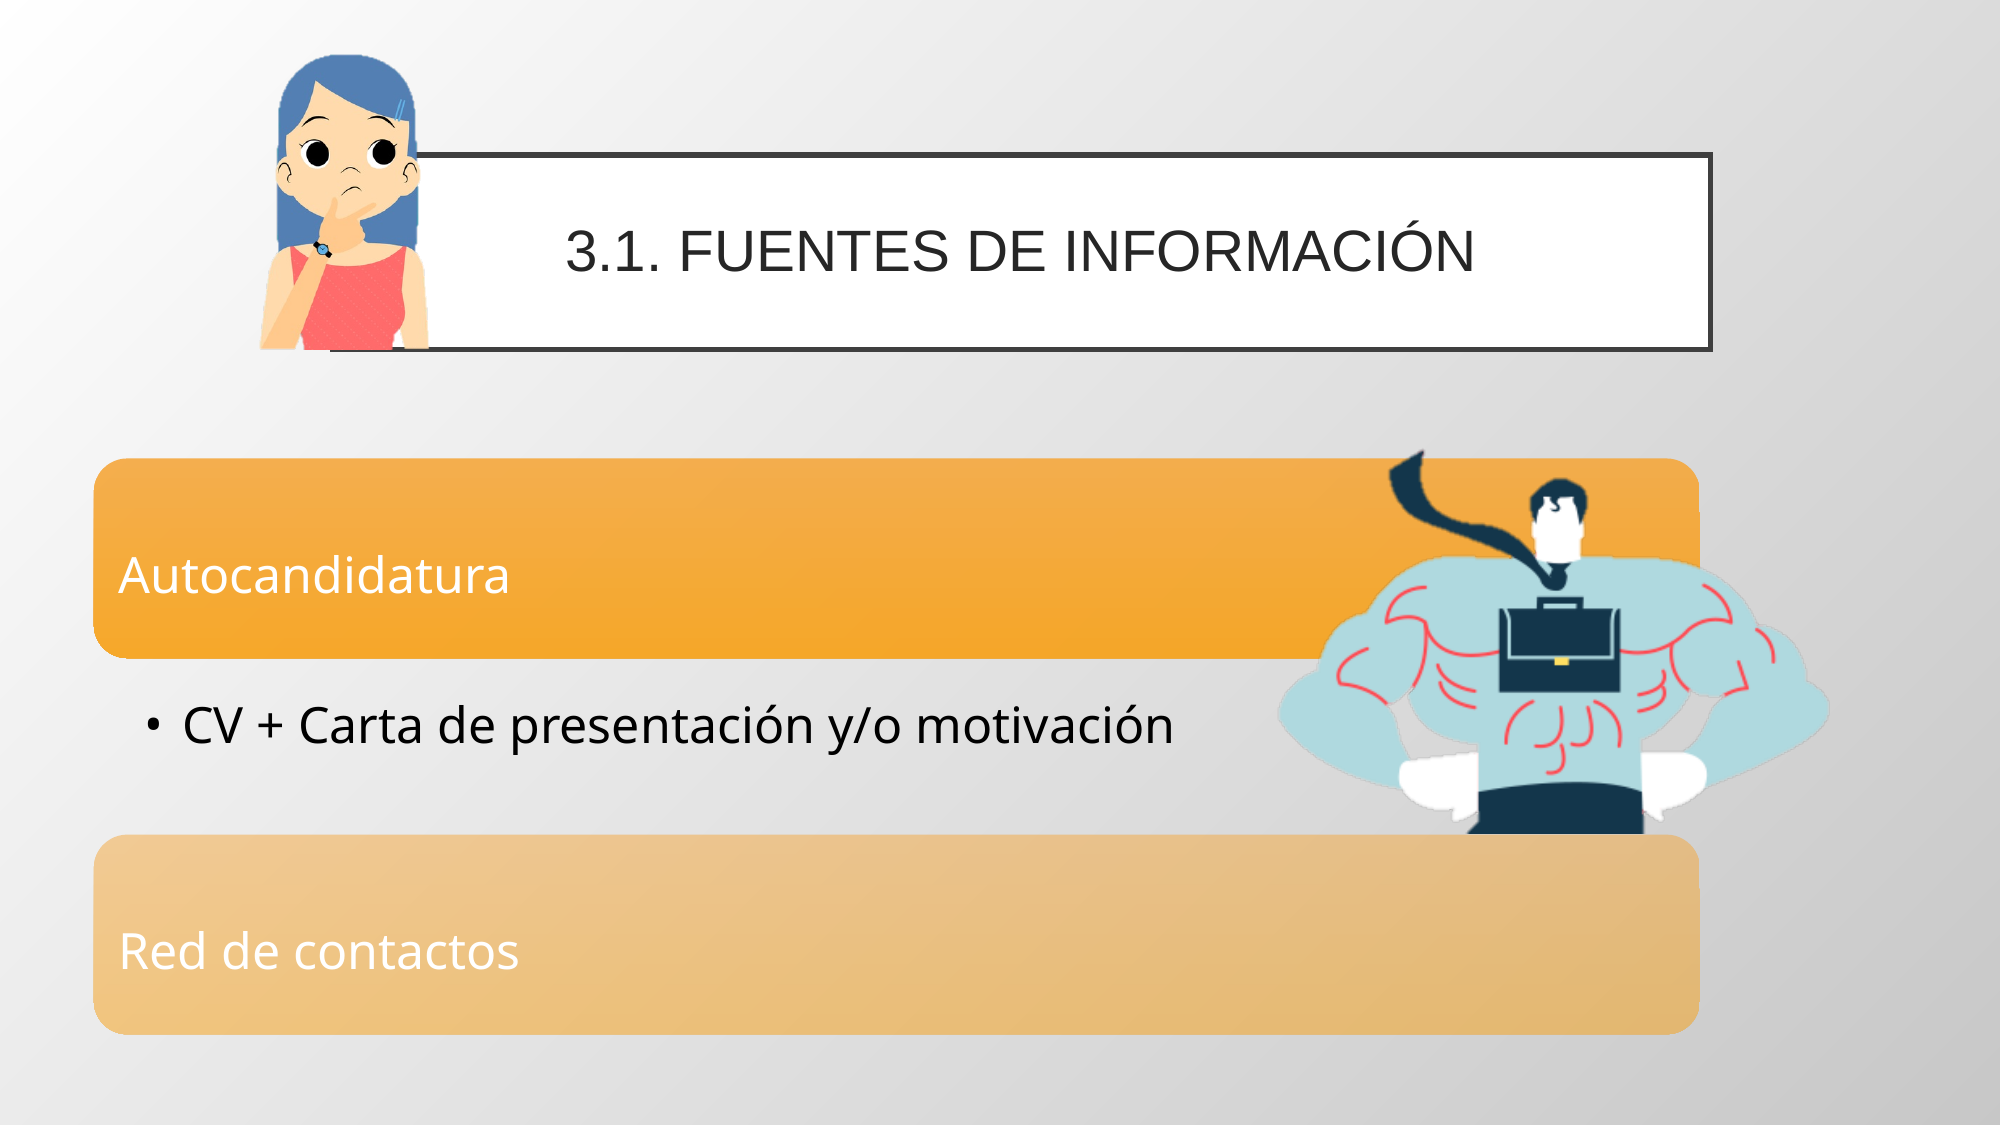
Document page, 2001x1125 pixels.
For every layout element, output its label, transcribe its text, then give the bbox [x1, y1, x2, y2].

picture [233, 0, 680, 351]
picture [1047, 429, 2000, 834]
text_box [93, 458, 1700, 1035]
title 3.1. FUENTES DE INFORMACIÓN [684, 152, 1713, 352]
